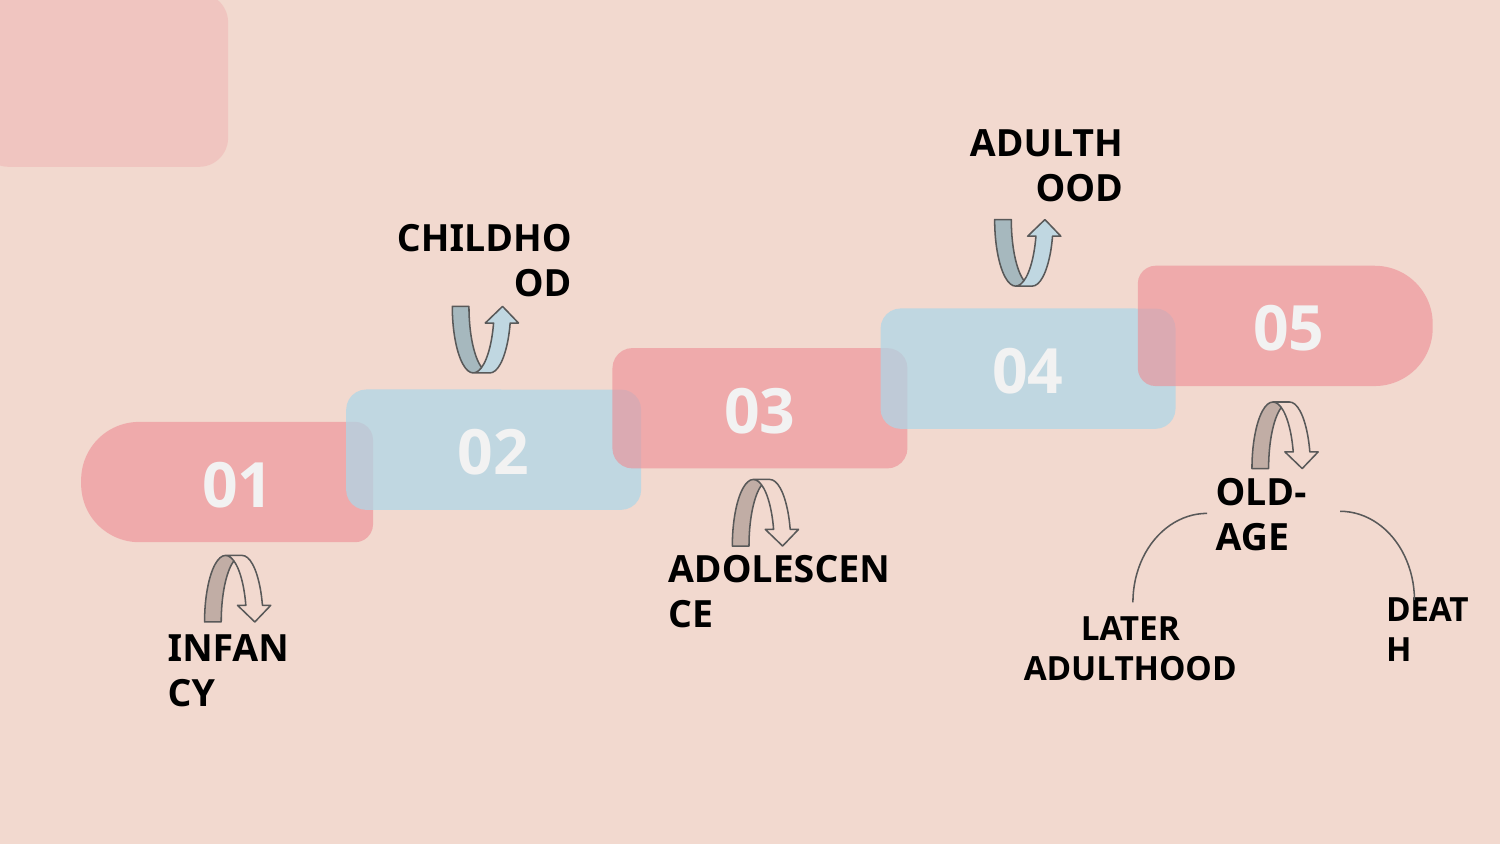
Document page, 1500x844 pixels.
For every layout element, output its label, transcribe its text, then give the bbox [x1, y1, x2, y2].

text_box DEATH [1371, 595, 1488, 662]
text_box INFANCY [152, 635, 324, 702]
text_box [994, 219, 1061, 287]
text_box 02 [400, 416, 587, 484]
text_box 04 [935, 335, 1121, 402]
text_box [1340, 511, 1415, 601]
text_box ADOLESCENCE [653, 557, 908, 624]
text_box [81, 421, 374, 543]
text_box [346, 389, 642, 510]
text_box [1132, 513, 1208, 603]
text_box 05 [1196, 292, 1382, 360]
text_box [1251, 401, 1319, 469]
text_box 03 [666, 375, 853, 442]
text_box LATER ADULTHOOD [1008, 613, 1252, 681]
text_box 01 [145, 448, 331, 516]
text_box CHILDHOOD [360, 226, 587, 293]
text_box OLD-AGE [1200, 479, 1372, 546]
text_box [1137, 265, 1433, 387]
text_box [612, 348, 908, 469]
text_box [204, 555, 271, 622]
text_box [732, 479, 799, 547]
text_box ADULTHOOD [935, 130, 1138, 198]
text_box [880, 308, 1176, 429]
text_box [452, 306, 519, 373]
